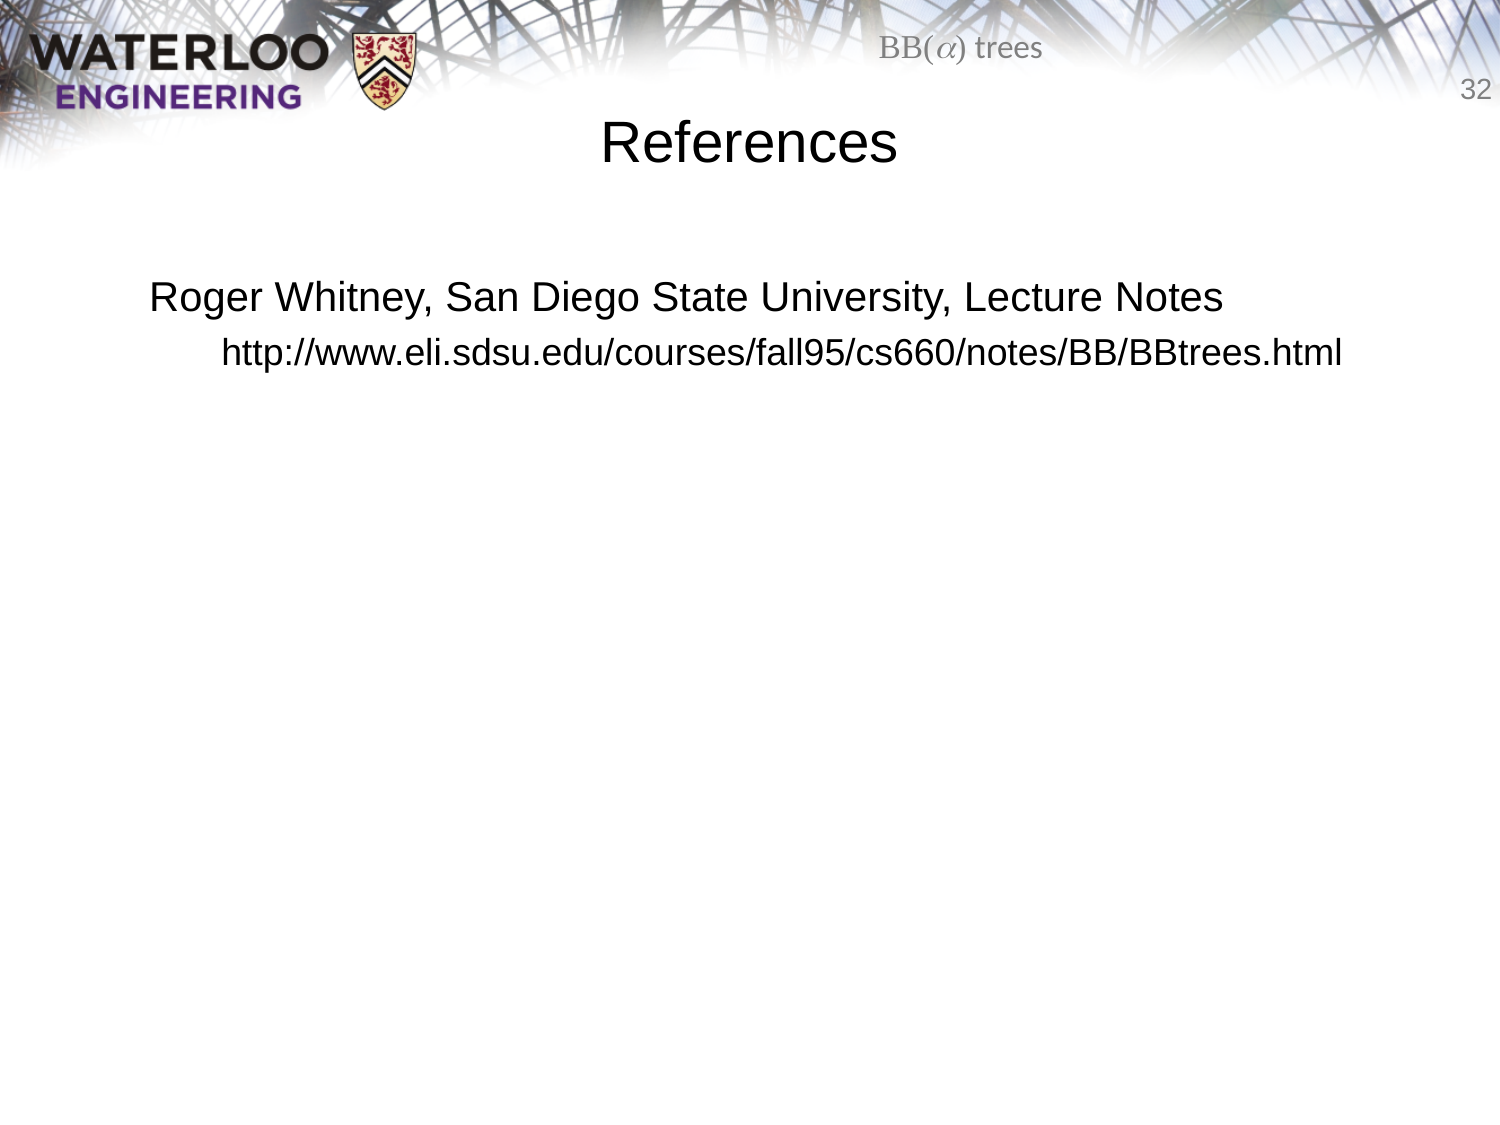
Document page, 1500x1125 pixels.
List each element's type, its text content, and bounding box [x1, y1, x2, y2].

picture [0, 0, 1500, 1125]
title References [74, 44, 1426, 233]
list Roger Whitney, San Diego State University, Lecture Notes http://www.eli.sdsu.edu/courses/fall95/cs660/notes/BB/BBtrees.html [74, 262, 1426, 1006]
